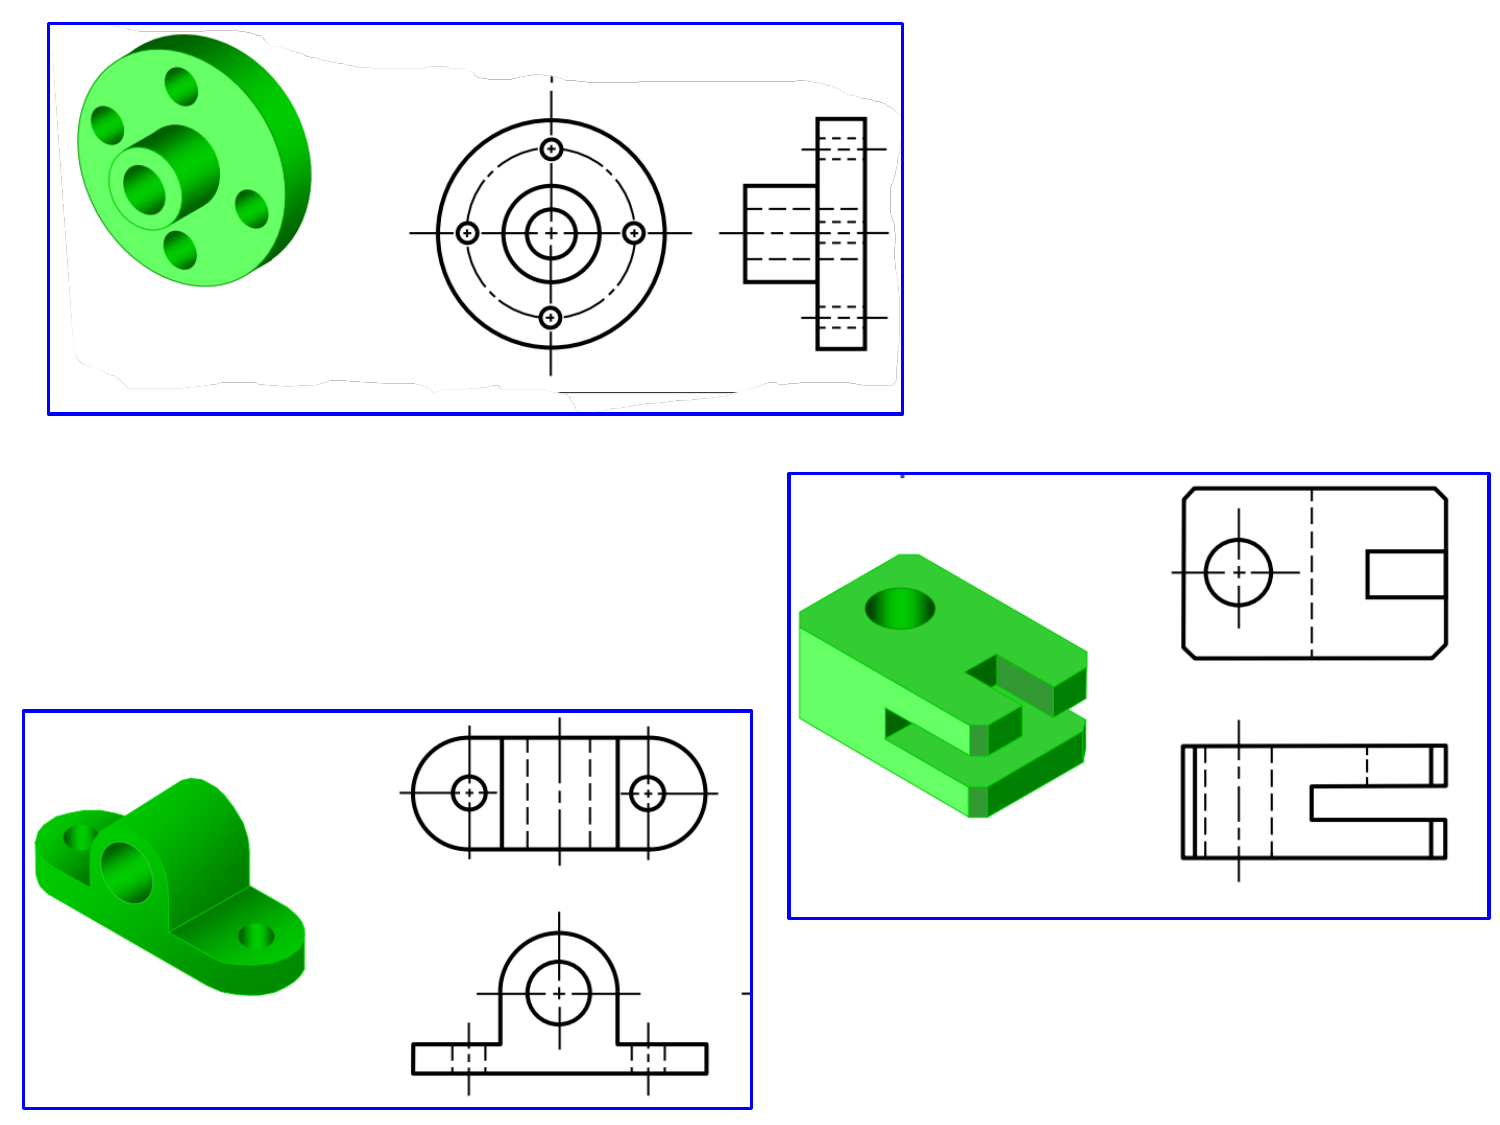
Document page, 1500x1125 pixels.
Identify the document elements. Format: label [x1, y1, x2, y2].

picture [24, 712, 751, 1108]
picture [790, 474, 1488, 917]
picture [49, 24, 902, 413]
